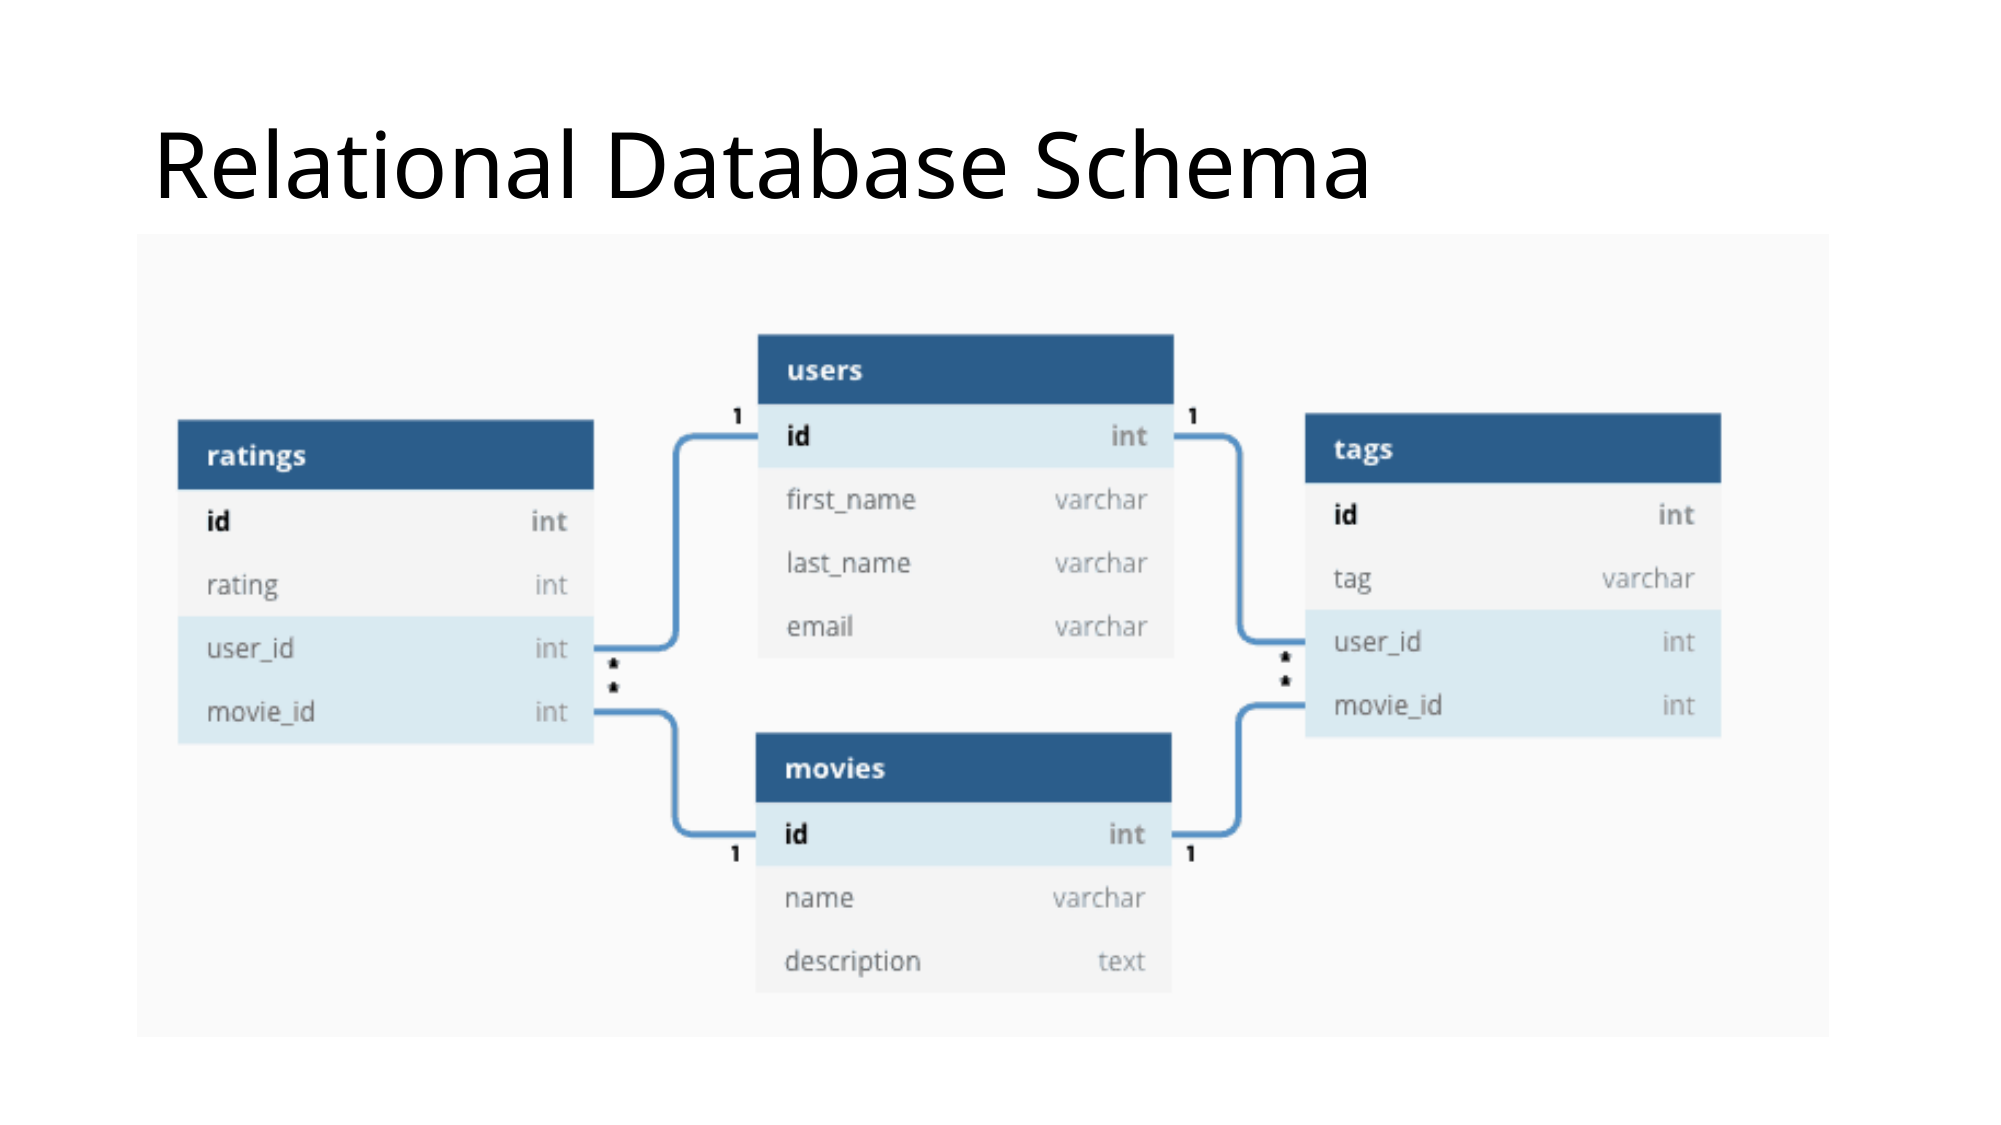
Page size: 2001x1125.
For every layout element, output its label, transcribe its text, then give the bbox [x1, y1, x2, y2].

title Relational Database Schema [137, 59, 1863, 278]
picture [137, 234, 1829, 1037]
